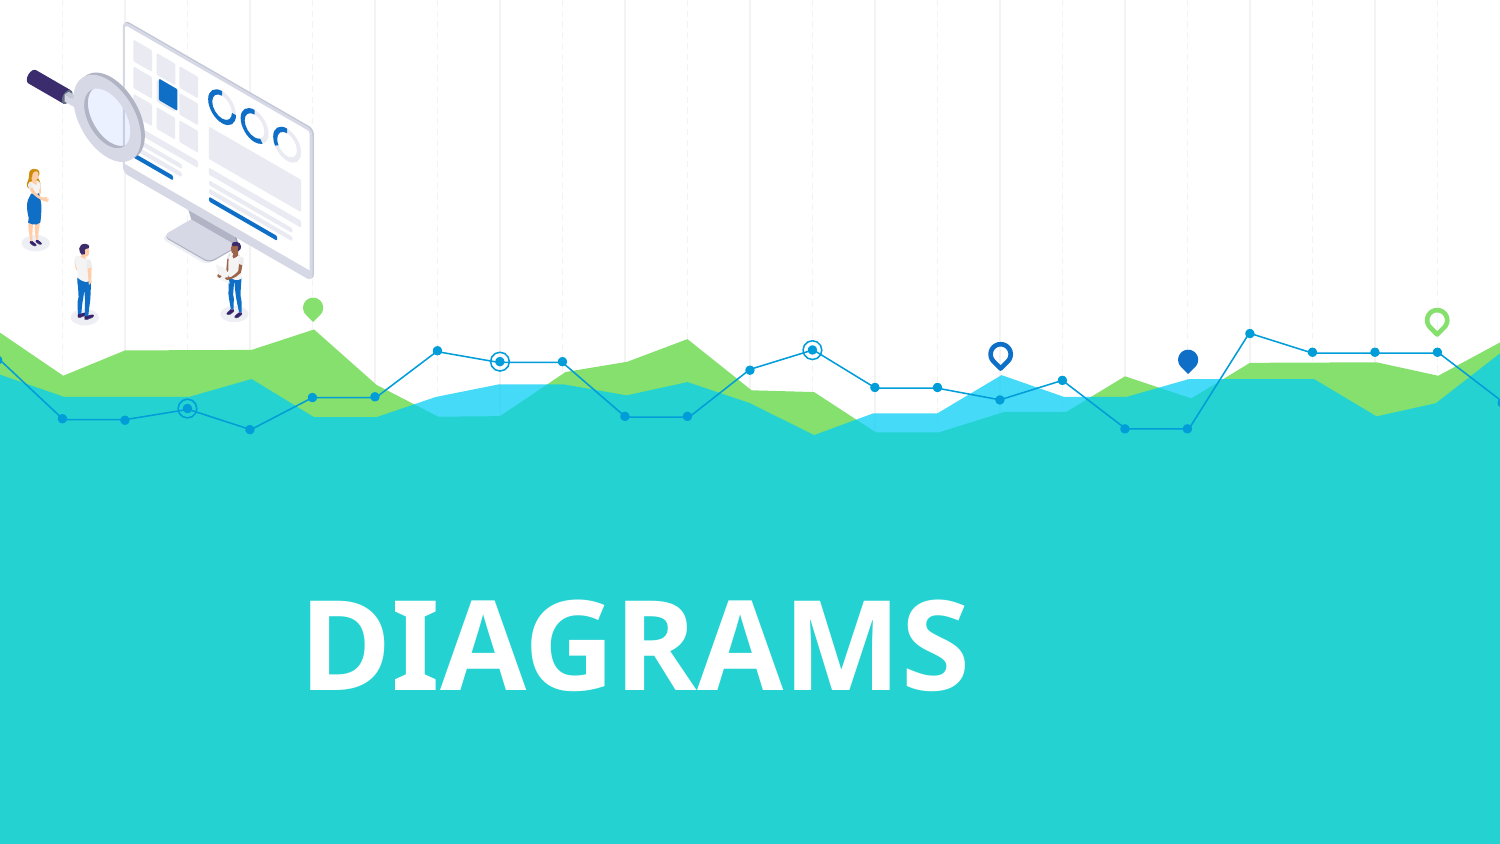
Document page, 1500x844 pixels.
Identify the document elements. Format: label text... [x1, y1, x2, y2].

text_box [21, 21, 315, 326]
title DIAGRAMS [65, 545, 986, 736]
